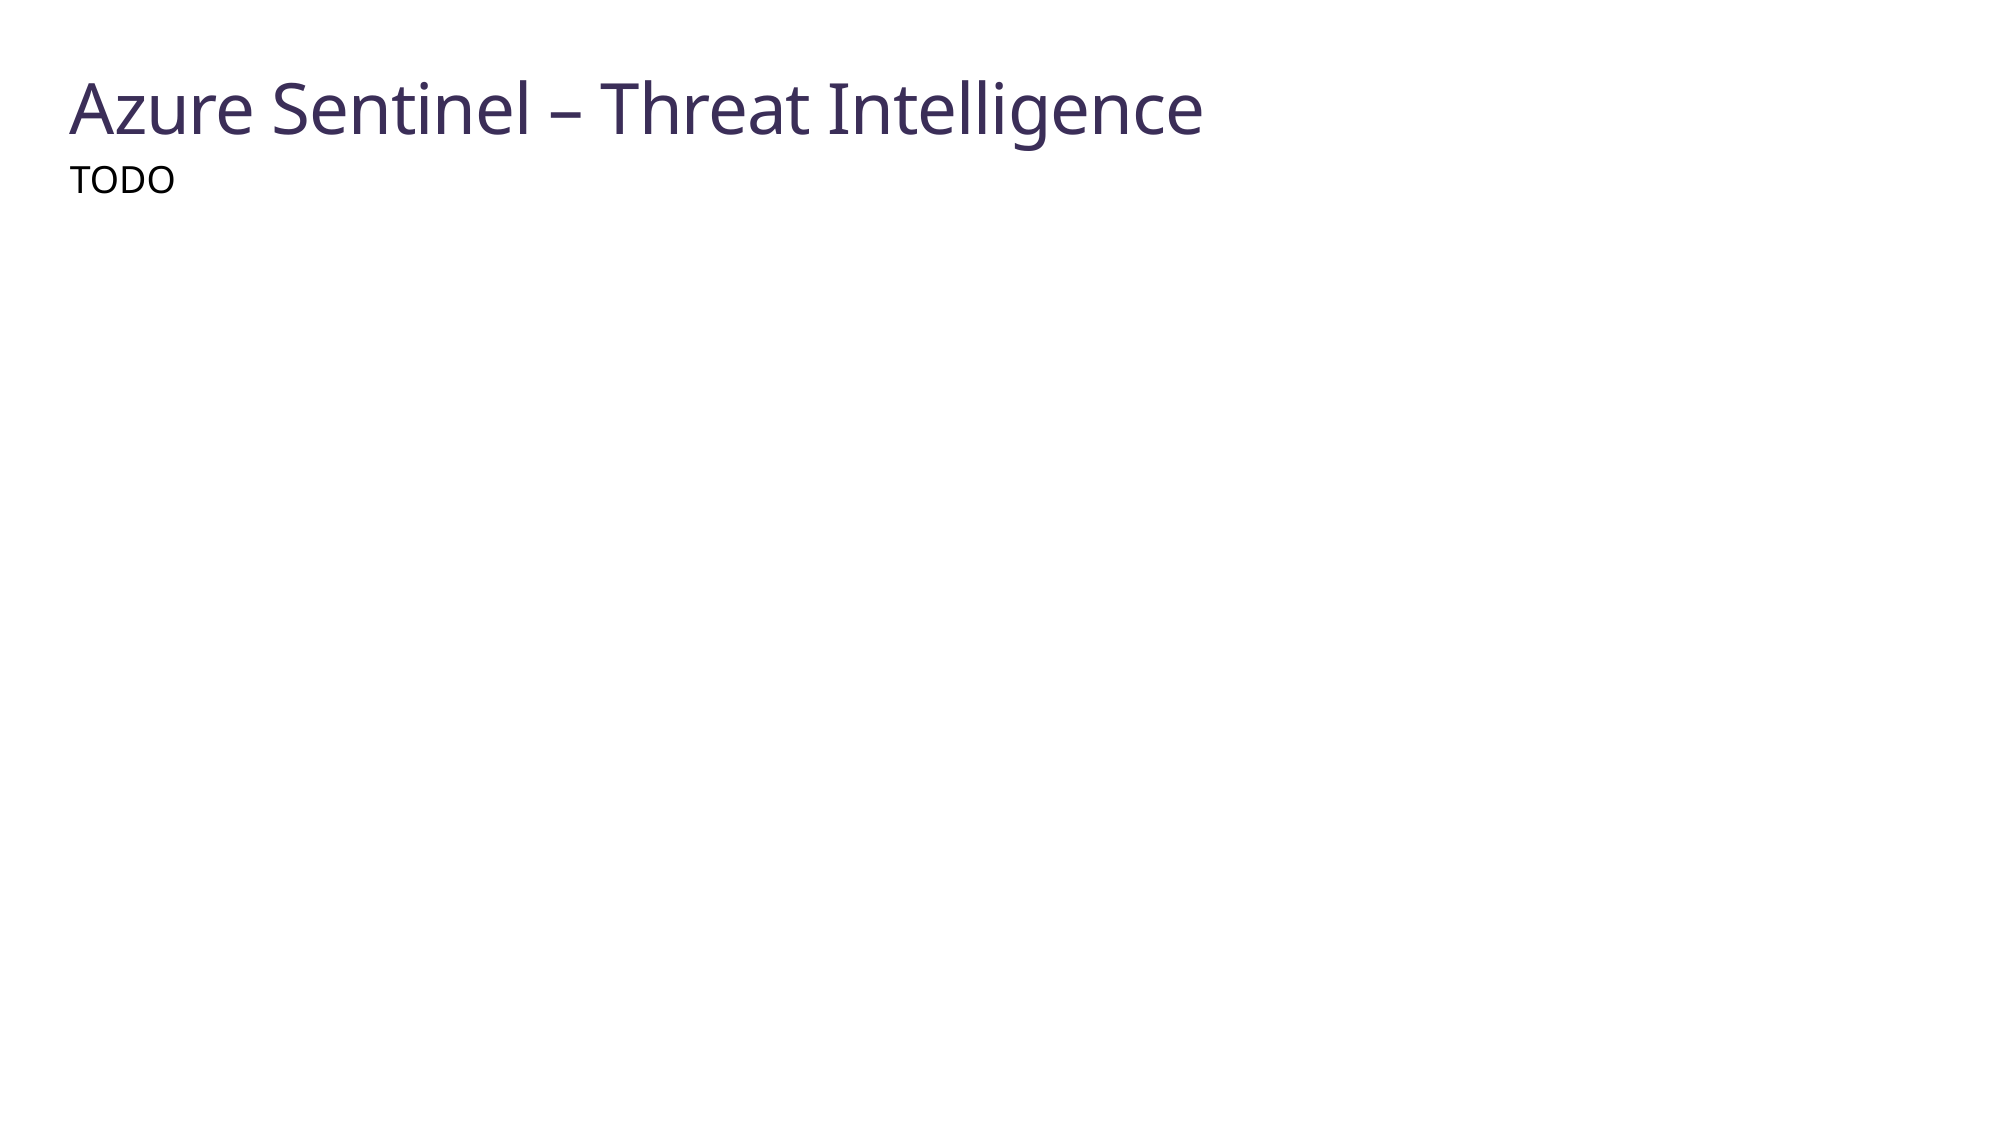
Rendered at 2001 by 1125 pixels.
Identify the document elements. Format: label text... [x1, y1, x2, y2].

title Azure Sentinel – Threat Intelligence [69, 36, 1378, 160]
list TODO [69, 160, 1764, 208]
